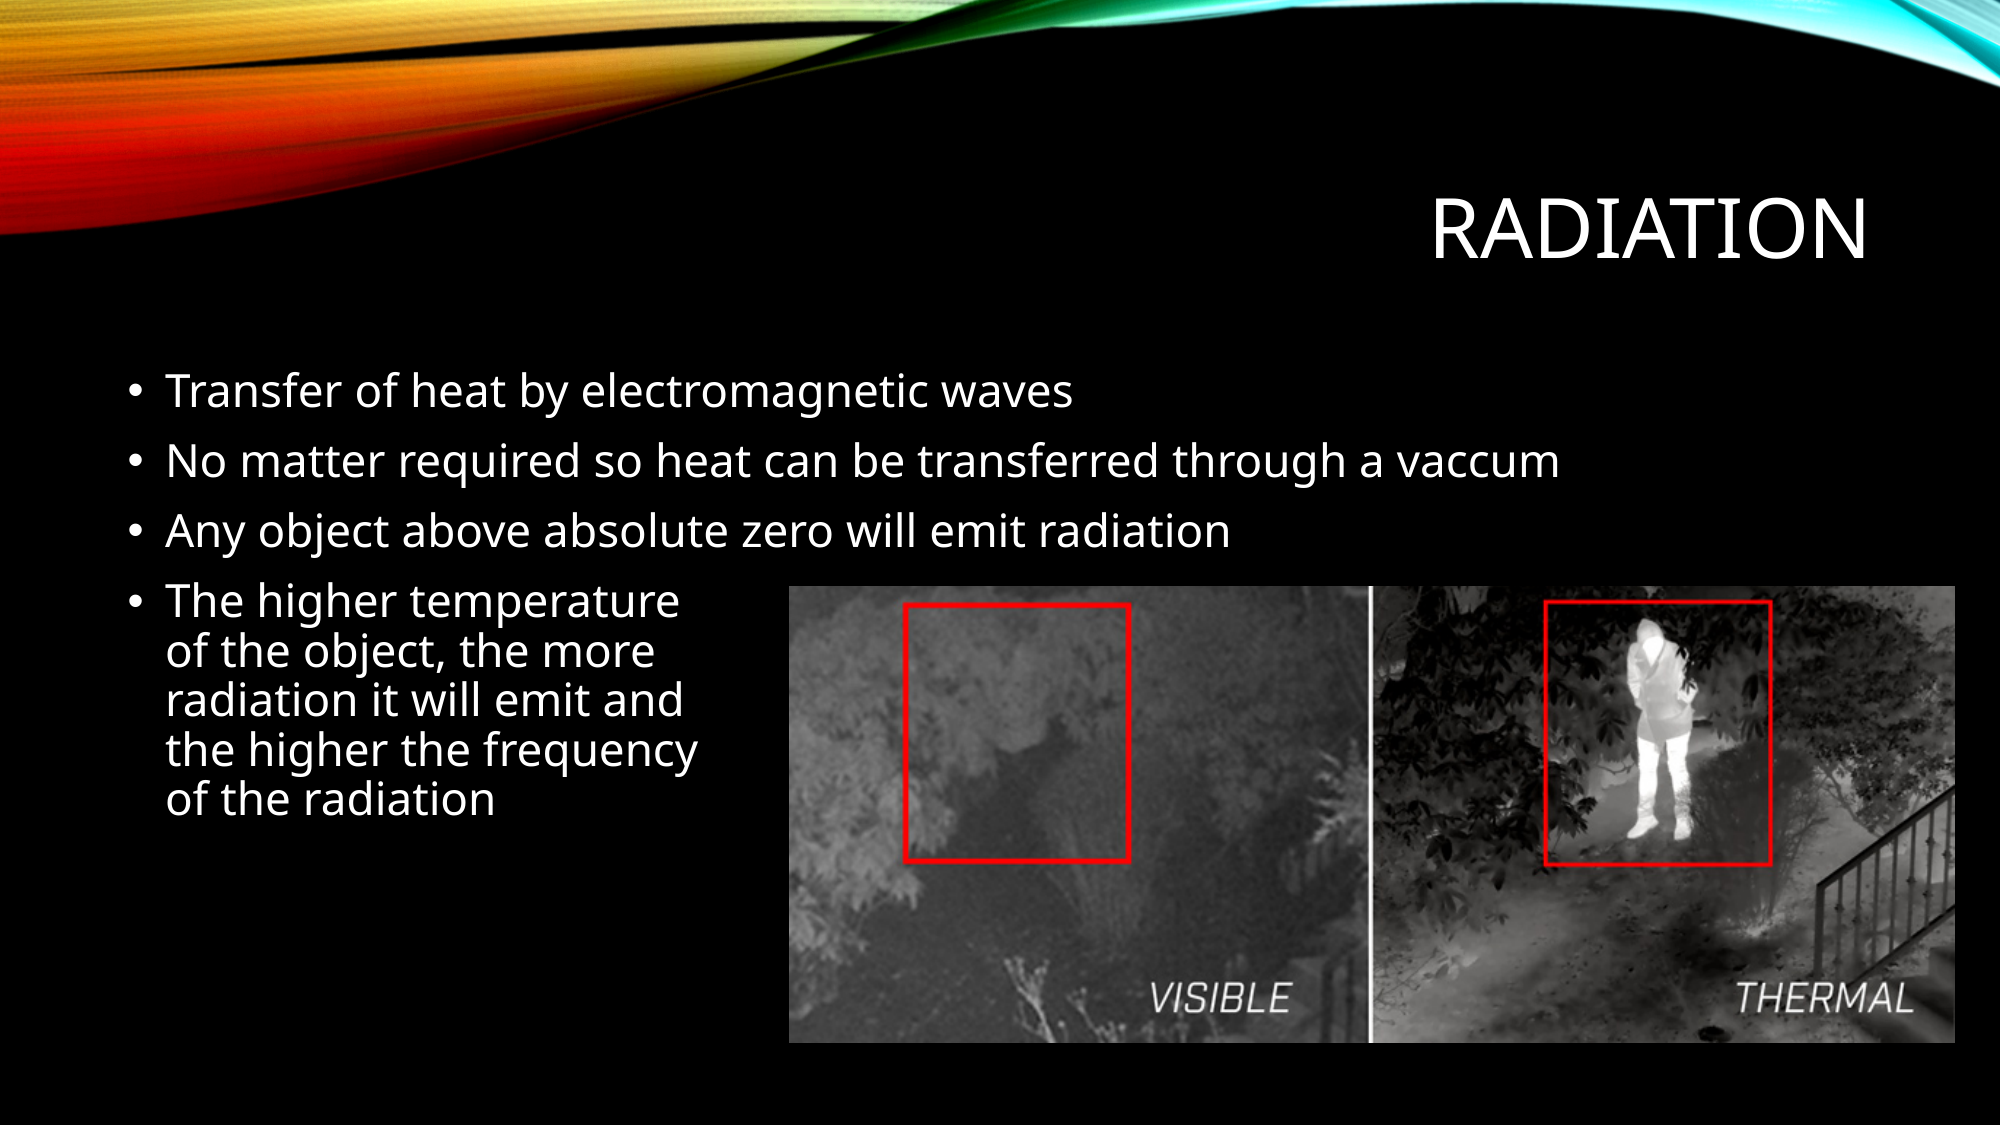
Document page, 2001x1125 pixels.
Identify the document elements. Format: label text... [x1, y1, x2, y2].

picture [789, 586, 1955, 1043]
picture [0, 0, 2000, 237]
title Radiation [474, 125, 1888, 338]
list Transfer of heat by electromagnetic waves No matter required so heat can be transferred through a vaccum Any object above absolute zero will emit radiation The higher temperature of the object, the more radiation it will emit and the higher the frequency of the radiation [112, 360, 1888, 1021]
